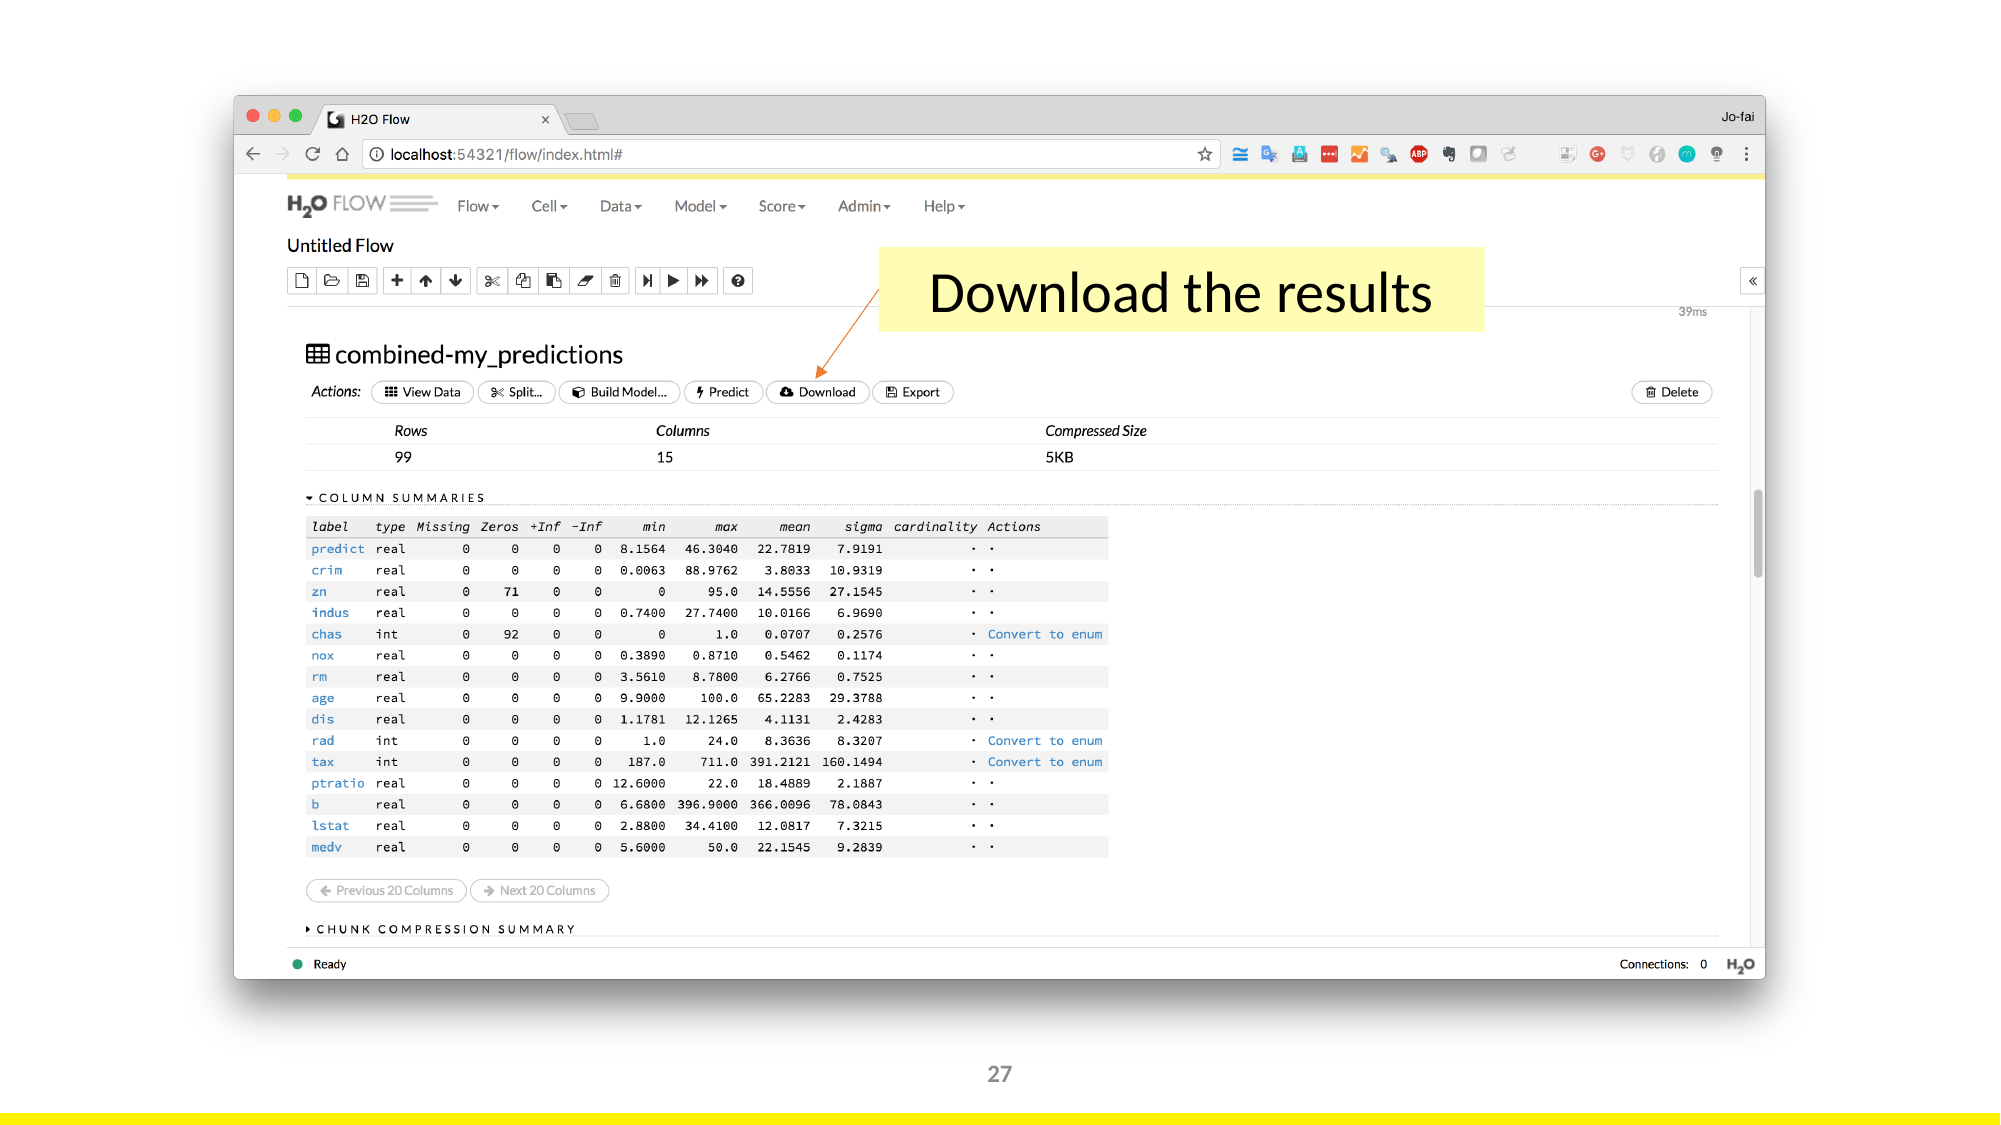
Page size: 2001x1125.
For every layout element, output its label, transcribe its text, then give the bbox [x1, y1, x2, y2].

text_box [815, 289, 879, 379]
text_box [0, 1112, 2000, 1125]
slide_number 27 [774, 1064, 1225, 1103]
picture [174, 61, 1825, 1064]
